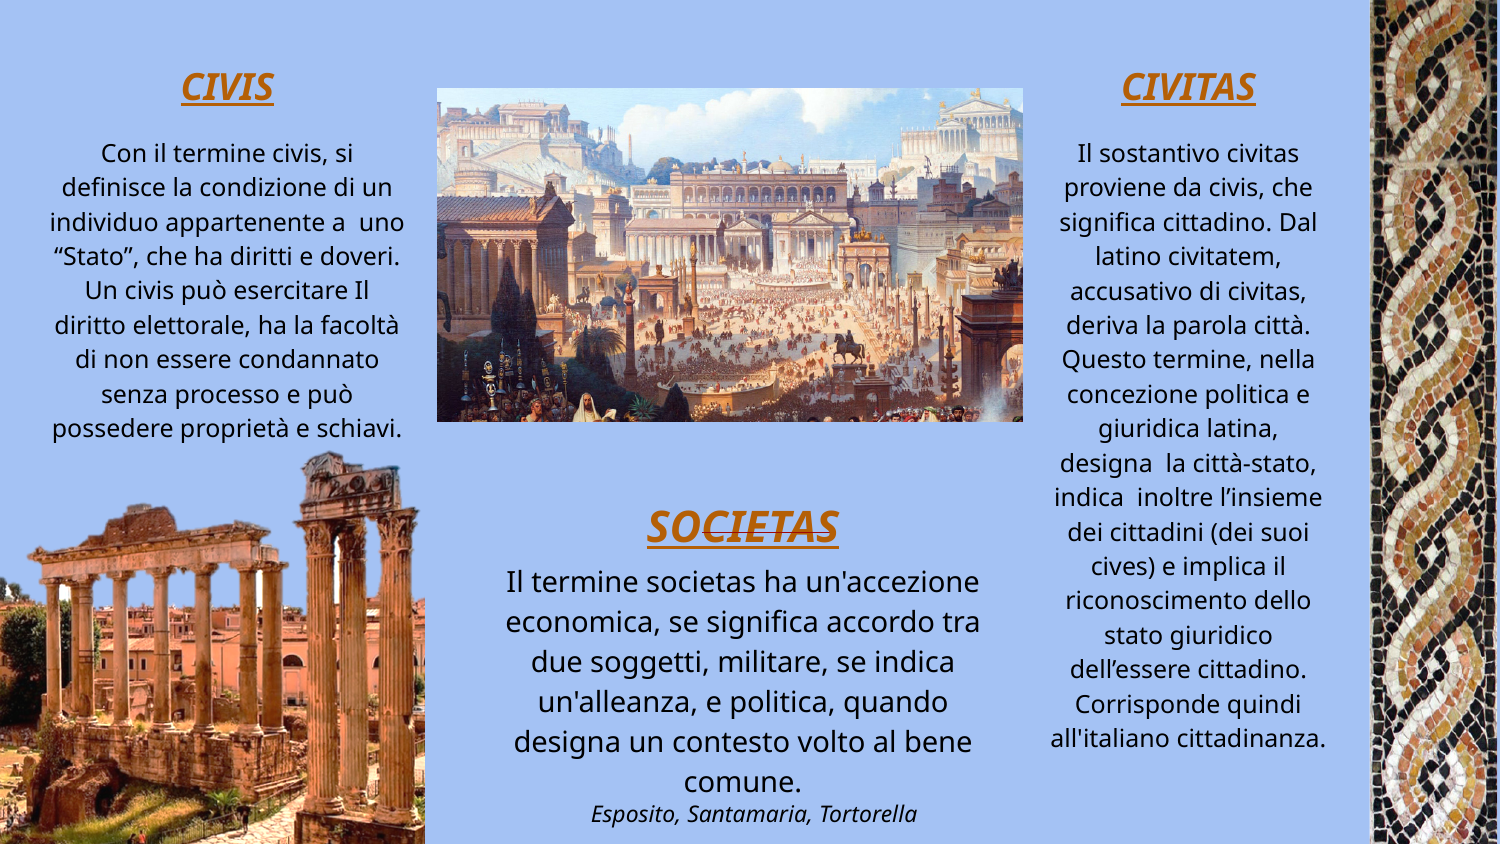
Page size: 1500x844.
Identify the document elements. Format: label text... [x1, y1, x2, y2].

list SOCIETAS Il termine societas ha un'accezione economica, se significa accordo tra due soggetti, militare, se indica un'alleanza, e politica, quando designa un contesto volto al bene comune. [478, 475, 1008, 822]
picture [436, 0, 1500, 844]
picture [0, 304, 426, 844]
text_box CIVIS Con il termine civis, si definisce la condizione di un individuo appartenente a uno “Stato”, che ha diritti e doveri. Un civis può esercitare Il diritto elettorale, ha la facoltà di non essere condannato senza processo e può possedere proprietà e schiavi. [31, 40, 424, 304]
text_box CIVITAS Il sostantivo civitas proviene da civis, che significa cittadino. Dal latino civitatem, accusativo di civitas, deriva la parola città. Questo termine, nella concezione politica e giuridica latina, designa la città-stato, indica inoltre l’insieme dei cittadini (dei suoi cives) e implica il riconoscimento dello stato giuridico dell’essere cittadino. Corrisponde quindi all'italiano cittadinanza. [1034, 41, 1343, 356]
text_box Esposito, Santamaria, Tortorella [429, 785, 939, 841]
text_box CIVITAS Il sostantivo civitas proviene da civis, che significa cittadino. Dal latino civitatem, accusativo di civitas, deriva la parola città. Questo termine, nella concezione politica e giuridica latina, designa la città-stato, indica inoltre l’insieme dei cittadini (dei suoi cives) e implica il riconoscimento dello stato giuridico dell’essere cittadino. Corrisponde quindi all'italiano cittadinanza. [1034, 494, 1343, 768]
